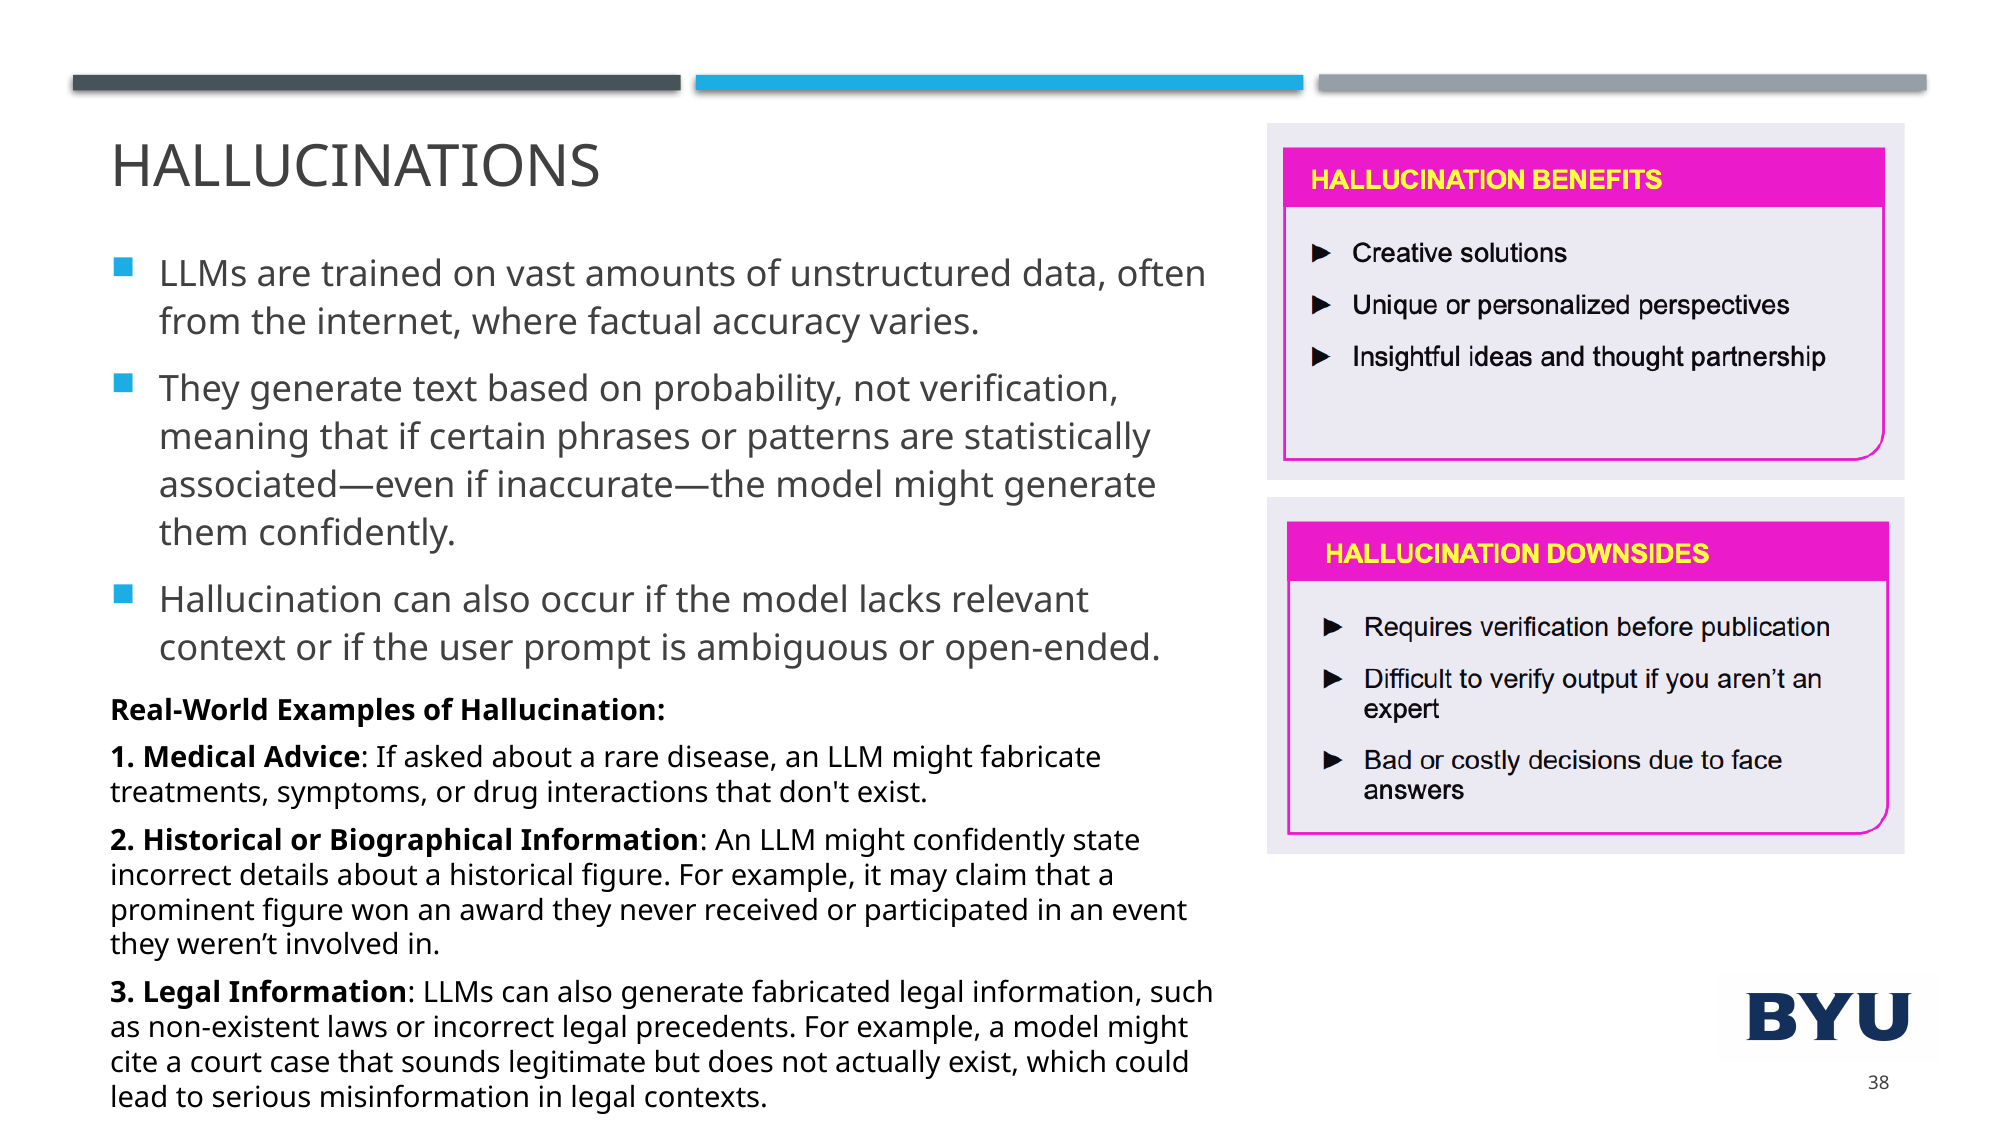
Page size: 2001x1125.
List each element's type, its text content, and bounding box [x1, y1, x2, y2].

text_box Real-World Examples of Hallucination: Medical Advice: If asked about a rare disease, an LLM might fabricate treatments, symptoms, or drug interactions that don't exist. Historical or Biographical Information: An LLM might confidently state incorrect details about a historical figure. For example, it may claim that a prominent figure won an award they never received or participated in an event they weren’t involved in. Legal Information: LLMs can also generate fabricated legal information, such as non-existent laws or incorrect legal precedents. For example, a model might cite a court case that sounds legitimate but does not actually exist, which could lead to serious misinformation in legal contexts. [95, 683, 1251, 1121]
list LLMs are trained on vast amounts of unstructured data, often from the internet, where factual accuracy varies. They generate text based on probability, not verification, meaning that if certain phrases or patterns are statistically associated—even if inaccurate—the model might generate them confidently. Hallucination can also occur if the model lacks relevant context or if the user prompt is ambiguous or open-ended. [95, 238, 1226, 676]
title Hallucinations [95, 115, 733, 206]
picture [1266, 497, 1906, 855]
picture [1718, 972, 1941, 1062]
slide_number 38 [1732, 1053, 1905, 1114]
picture [1266, 123, 1906, 481]
